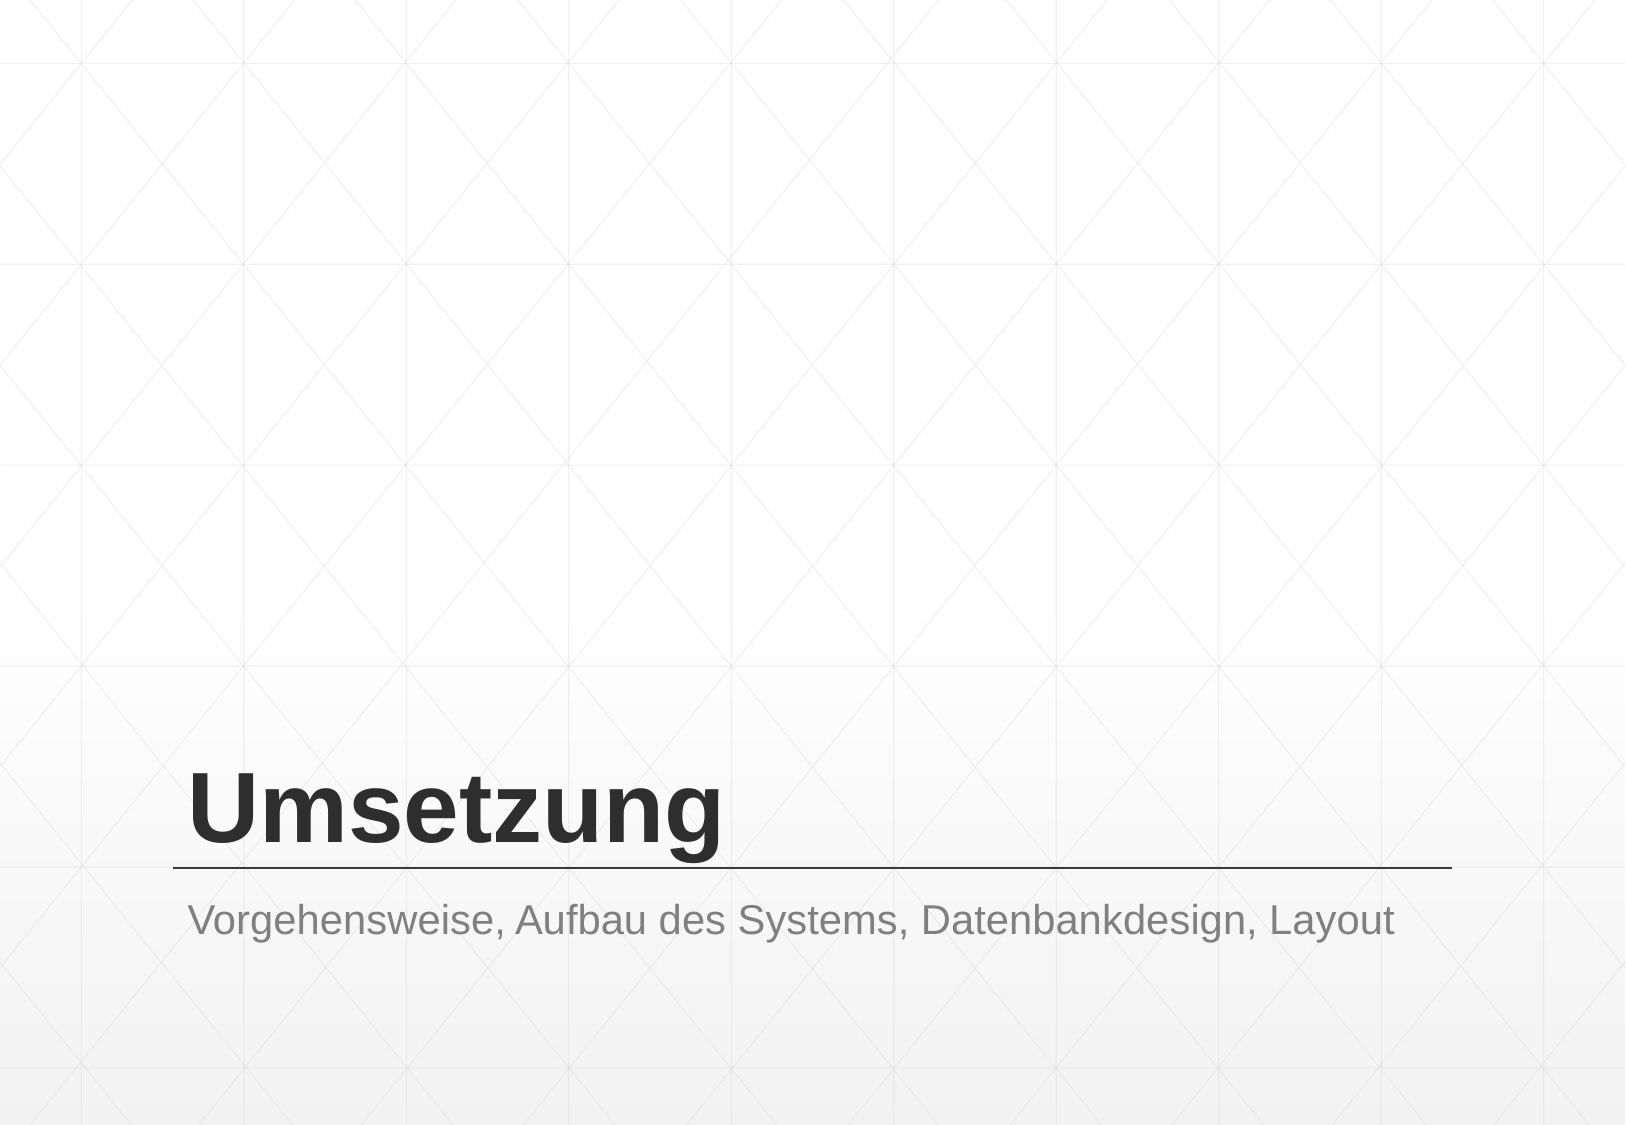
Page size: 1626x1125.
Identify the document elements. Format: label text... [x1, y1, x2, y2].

title Umsetzung [172, 313, 1453, 869]
subtitle Vorgehensweise, Aufbau des Systems, Datenbankdesign, Layout [172, 891, 1453, 967]
